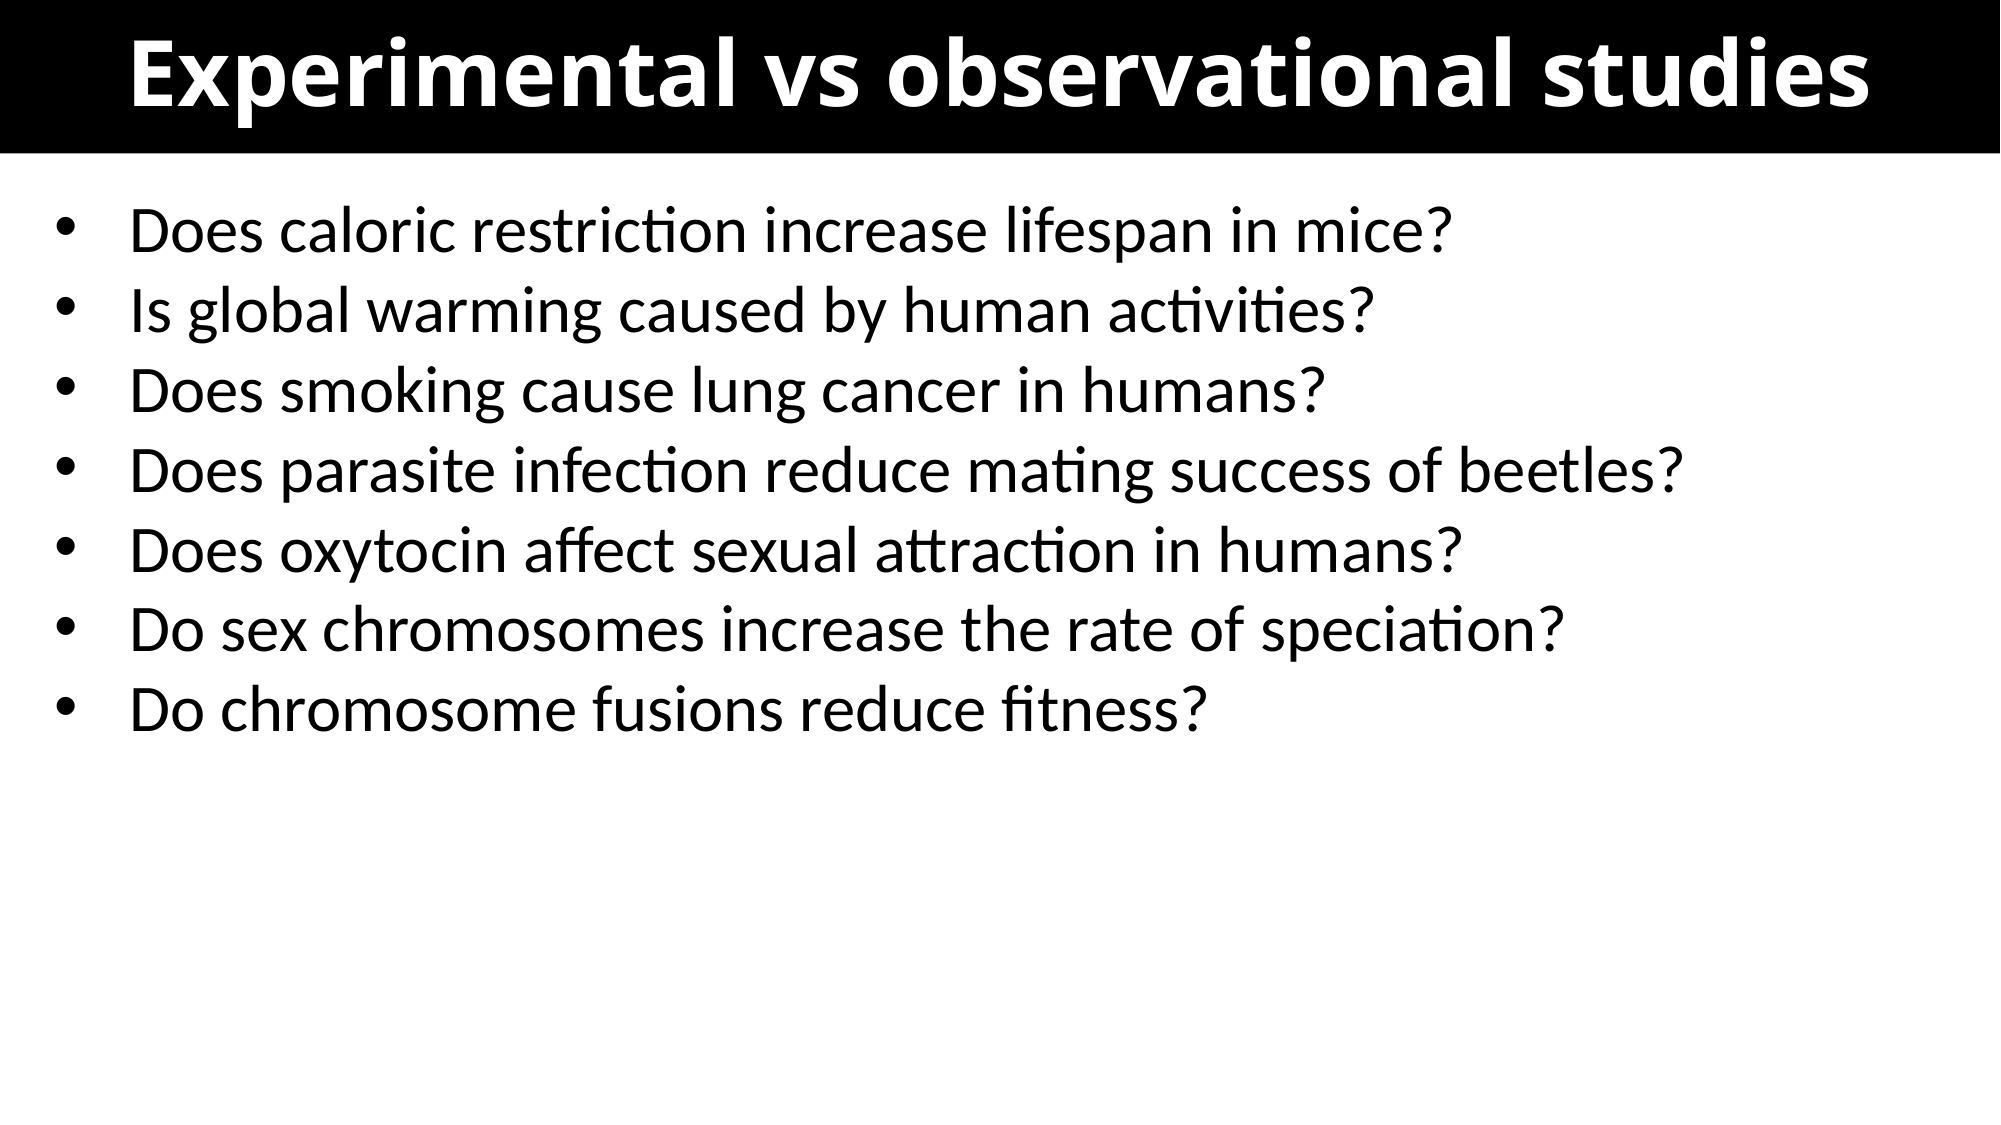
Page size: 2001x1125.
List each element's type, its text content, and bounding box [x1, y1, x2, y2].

title Experimental vs observational studies [0, 0, 2000, 154]
text_box Does caloric restriction increase lifespan in mice? Is global warming caused by human activities? Does smoking cause lung cancer in humans? Does parasite infection reduce mating success of beetles? Does oxytocin affect sexual attraction in humans? Do sex chromosomes increase the rate of speciation? Do chromosome fusions reduce fitness? [39, 178, 1930, 753]
